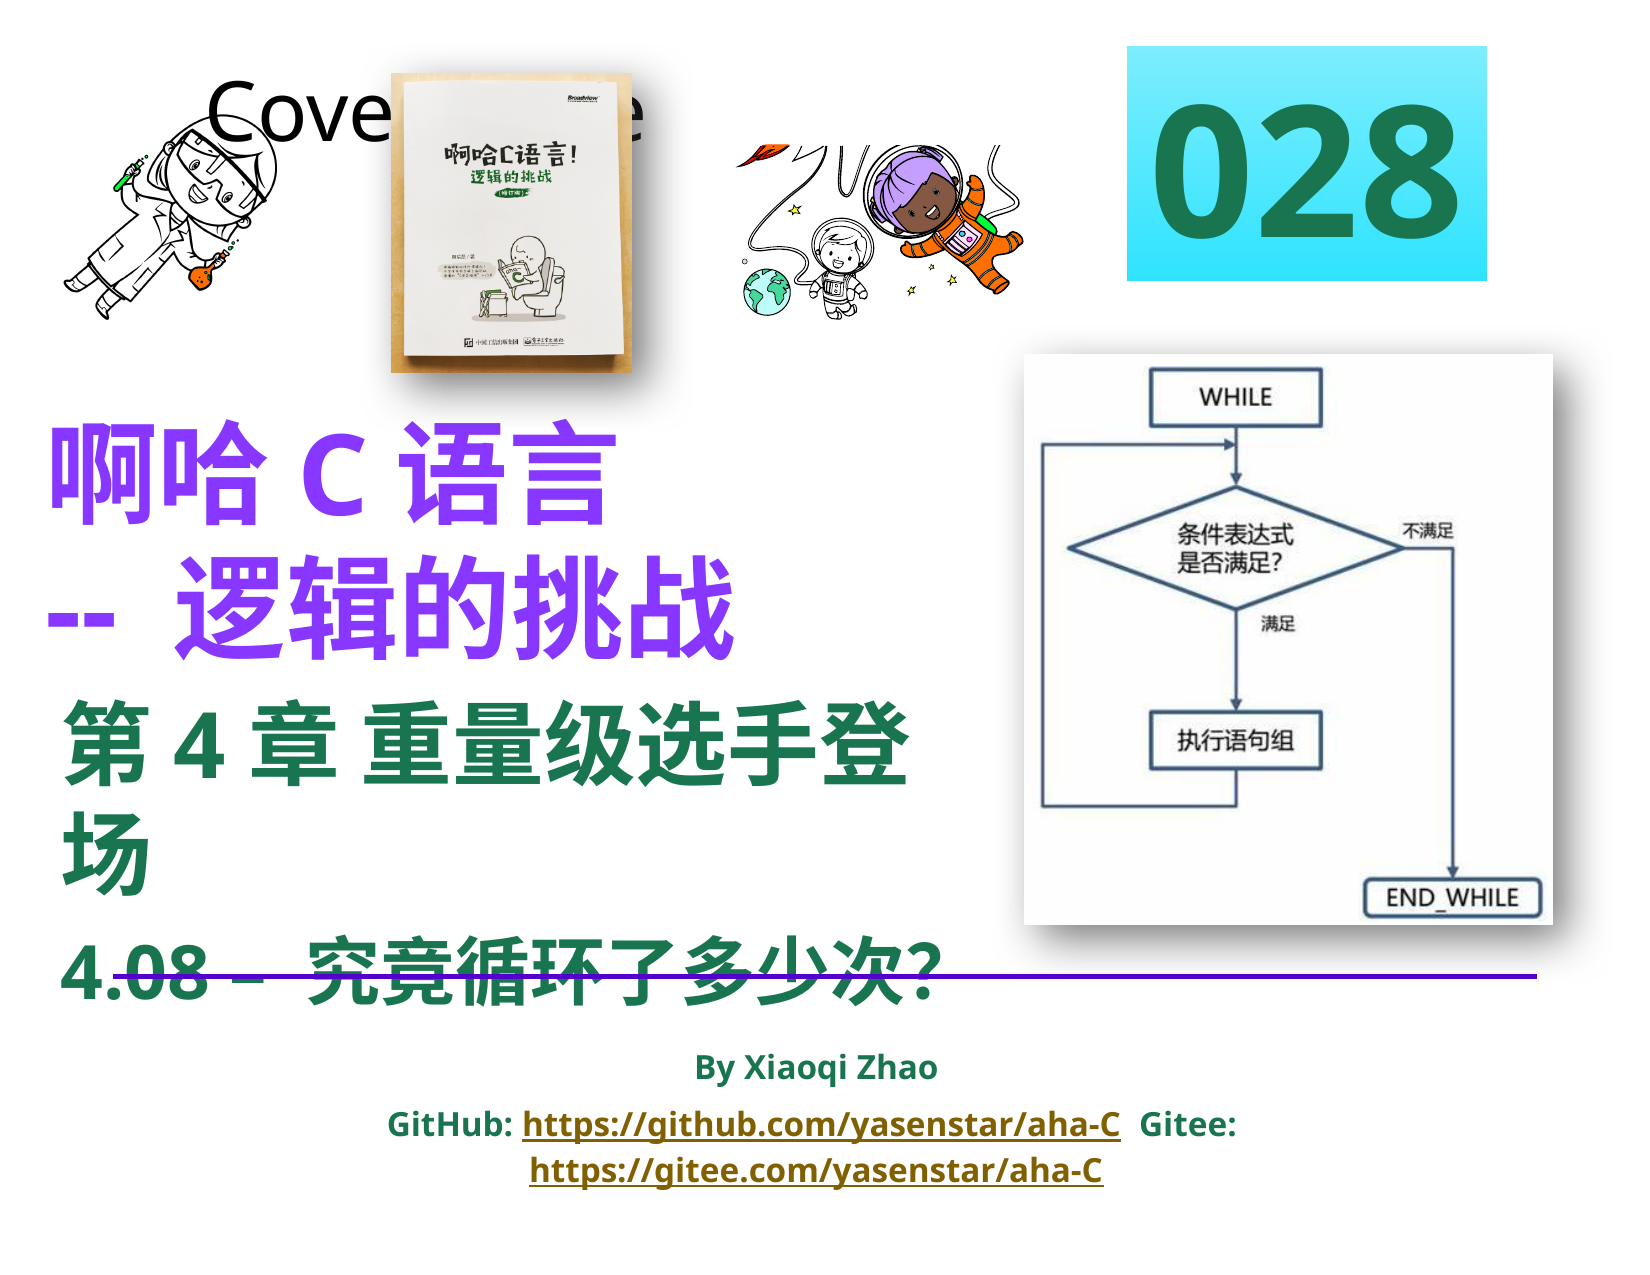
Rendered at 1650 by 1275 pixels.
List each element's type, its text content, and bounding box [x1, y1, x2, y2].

picture [1024, 354, 1553, 925]
picture [391, 73, 632, 373]
text_box 028 [1127, 46, 1487, 281]
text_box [735, 144, 1024, 320]
text_box 第4章 重量级选手登场 4.08 – 究竟循环了多少次？ [45, 679, 1007, 915]
picture [28, 73, 321, 366]
title Cover page [27, 62, 405, 310]
text_box 啊哈C语言 -- 逻辑的挑战 [45, 402, 1007, 679]
text_box By Xiaoqi Zhao GitHub: https://github.com/yasenstar/aha-C Gitee: https://gitee.com/yasenstar/aha-C [113, 1038, 1520, 1159]
title Cover page [649, 62, 825, 310]
